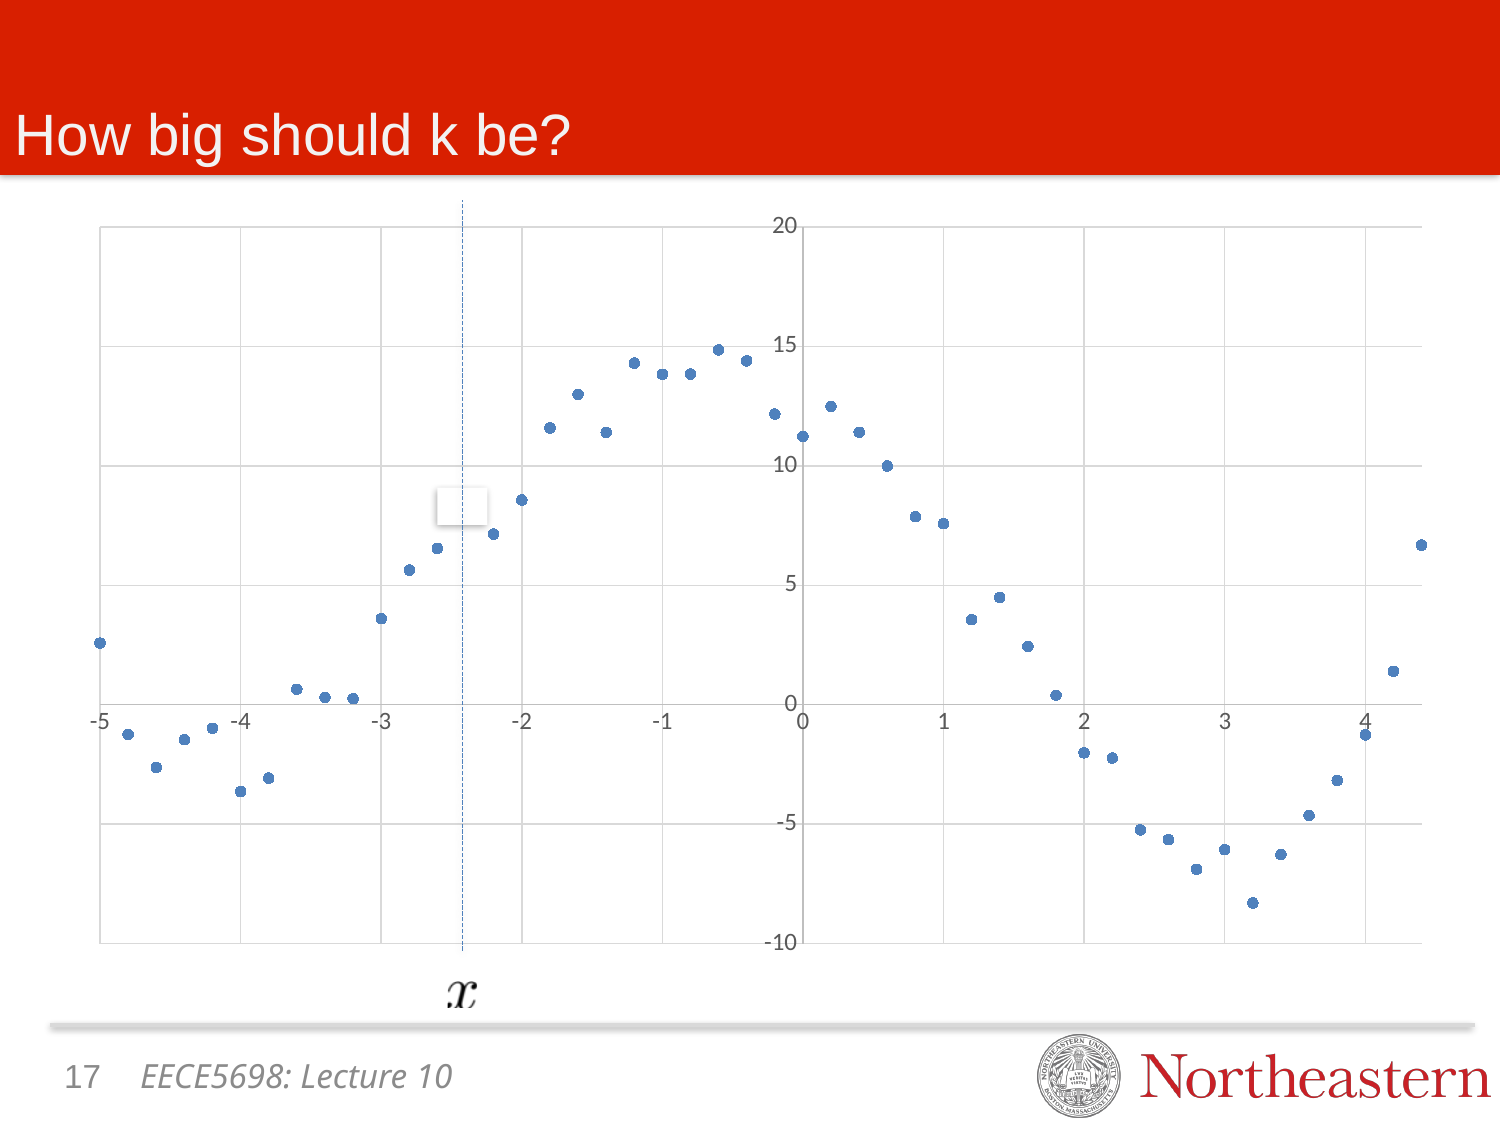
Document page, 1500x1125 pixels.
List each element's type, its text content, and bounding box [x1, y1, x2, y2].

title How big should k be? [0, 0, 1500, 175]
picture [447, 981, 478, 1009]
footer EECE5698: Lecture 10 [125, 1045, 1029, 1105]
picture [1037, 1034, 1491, 1118]
chart [72, 199, 1476, 972]
slide_number 16 [41, 1045, 117, 1105]
